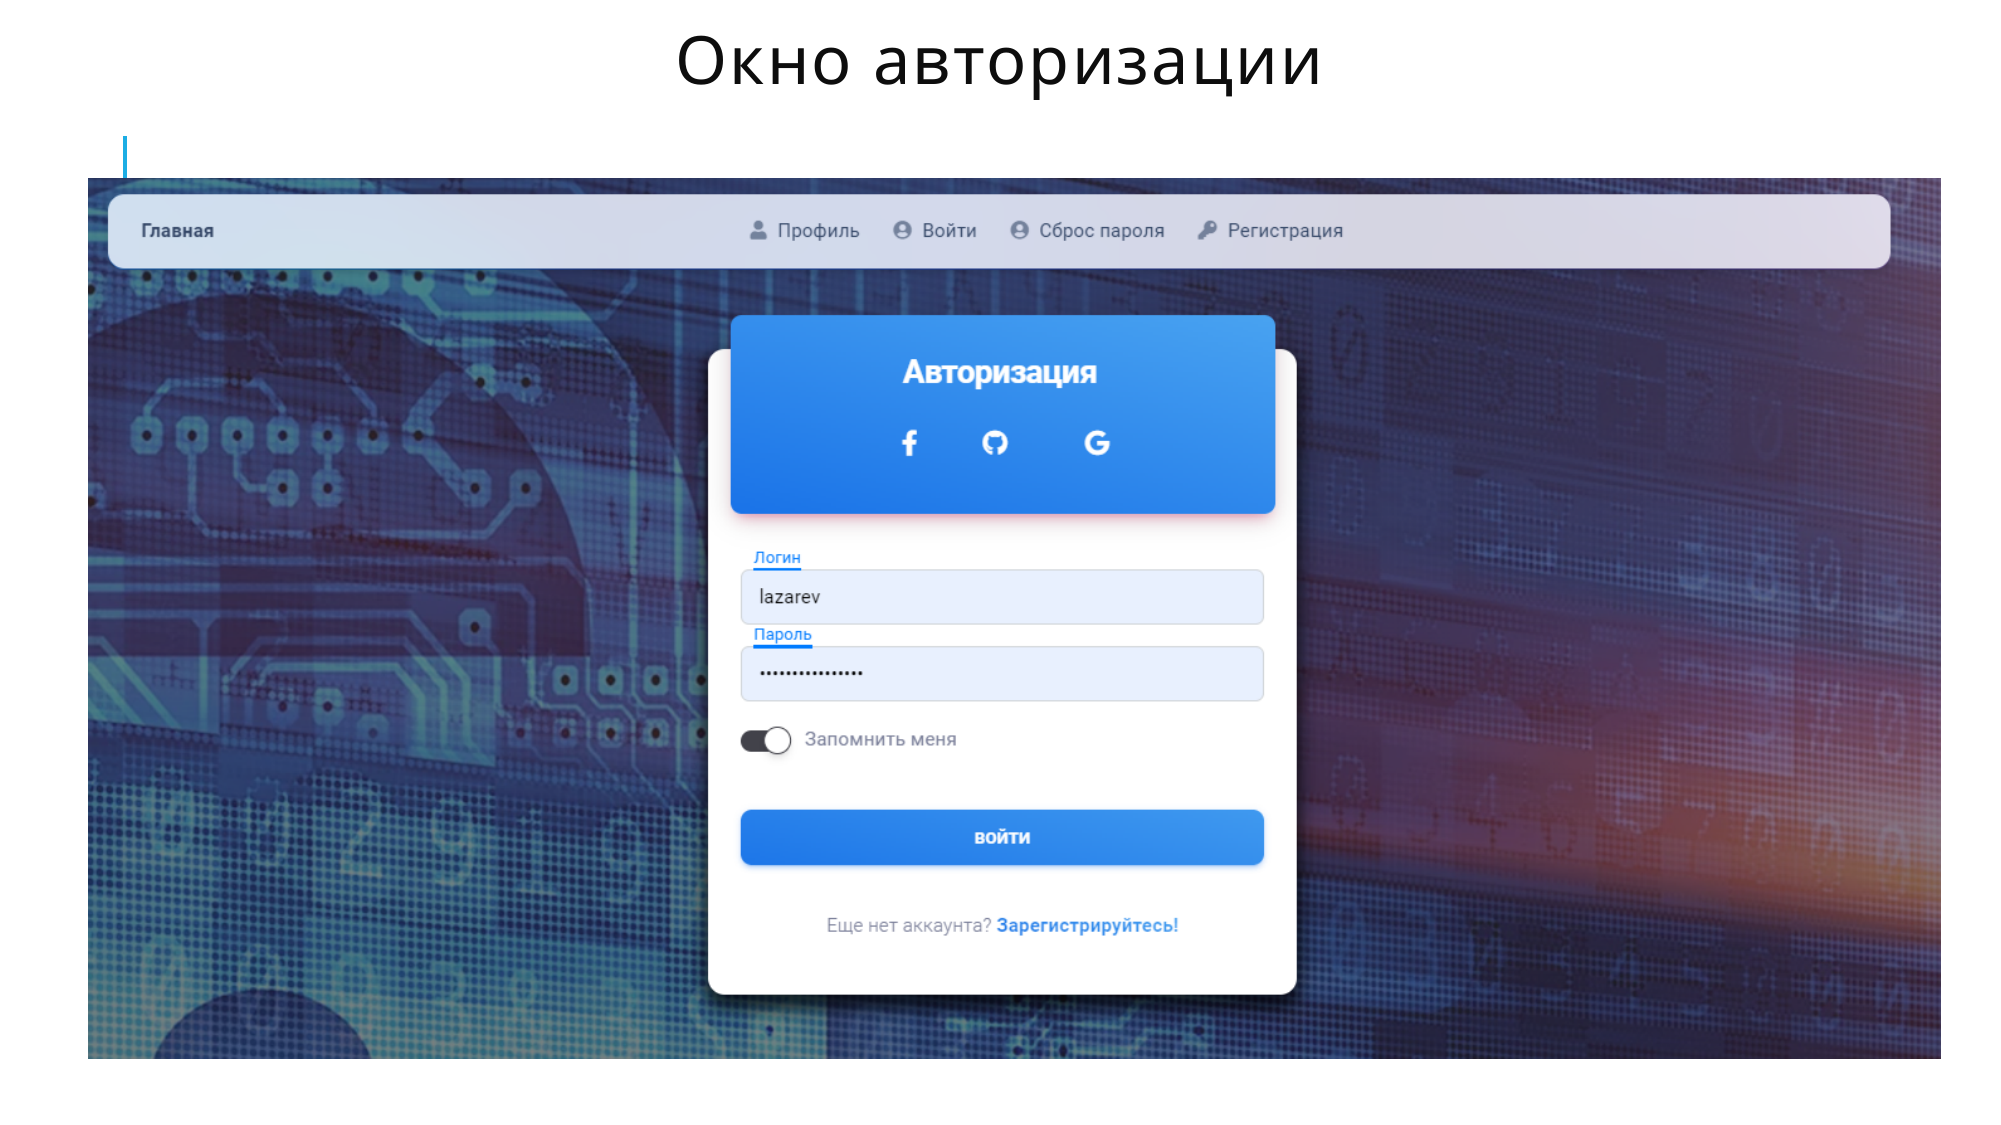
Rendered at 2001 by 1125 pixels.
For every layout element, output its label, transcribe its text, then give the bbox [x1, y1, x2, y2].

title Окно авторизации [149, 0, 1850, 130]
picture [88, 178, 1941, 1060]
